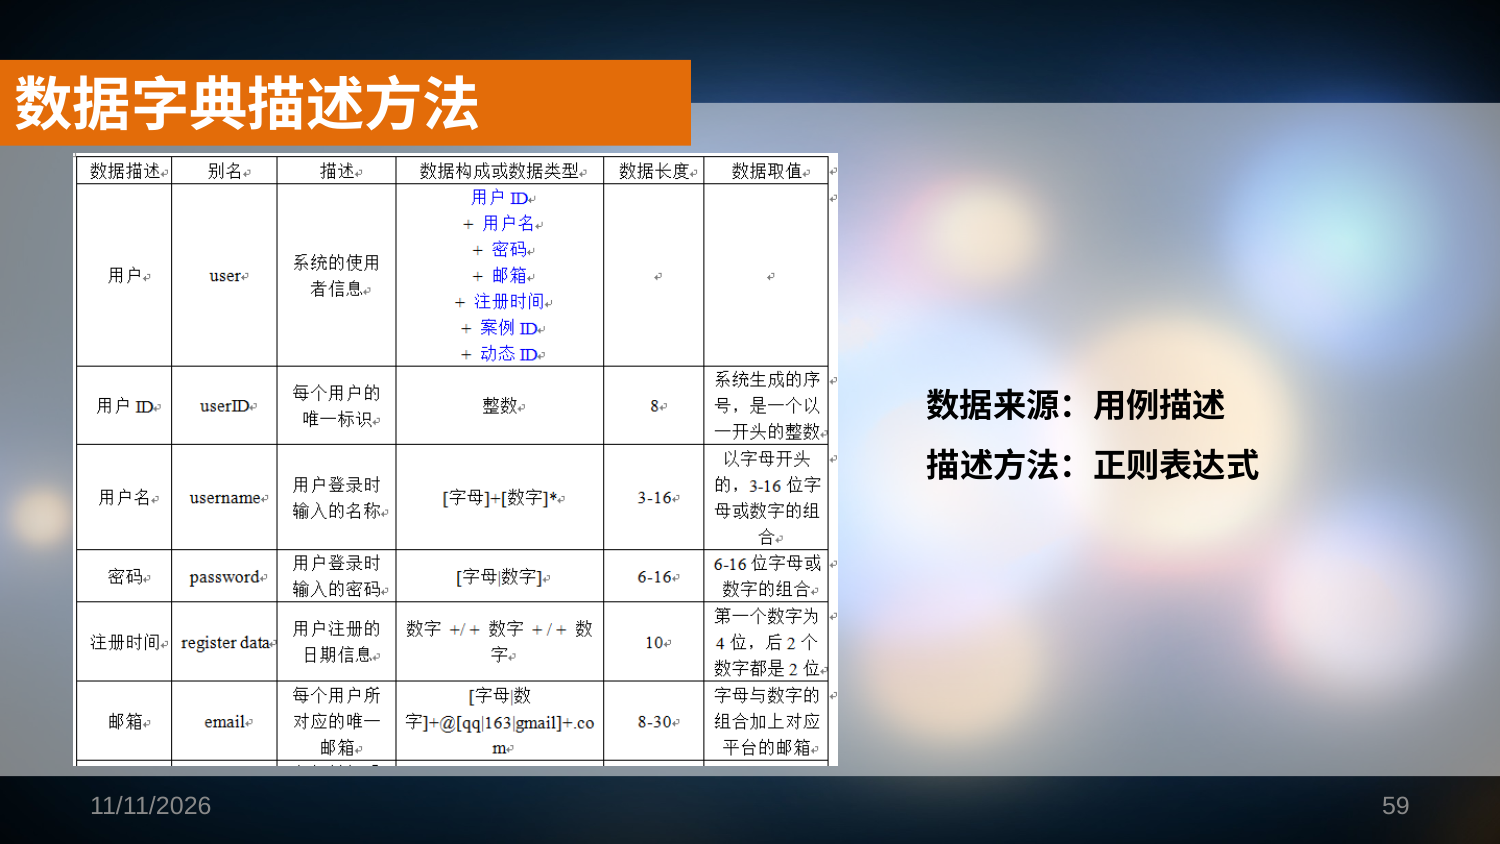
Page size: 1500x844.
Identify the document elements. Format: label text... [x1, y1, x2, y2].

text_box 数据字典描述方法 [0, 59, 691, 145]
picture [73, 153, 838, 767]
text_box 数据来源：用例描述 描述方法：正则表达式 [842, 357, 1487, 492]
picture [0, 777, 1500, 844]
slide_number 59 [1074, 781, 1426, 828]
text_box [0, 102, 1500, 777]
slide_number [74, 781, 426, 828]
picture [0, 0, 1500, 102]
